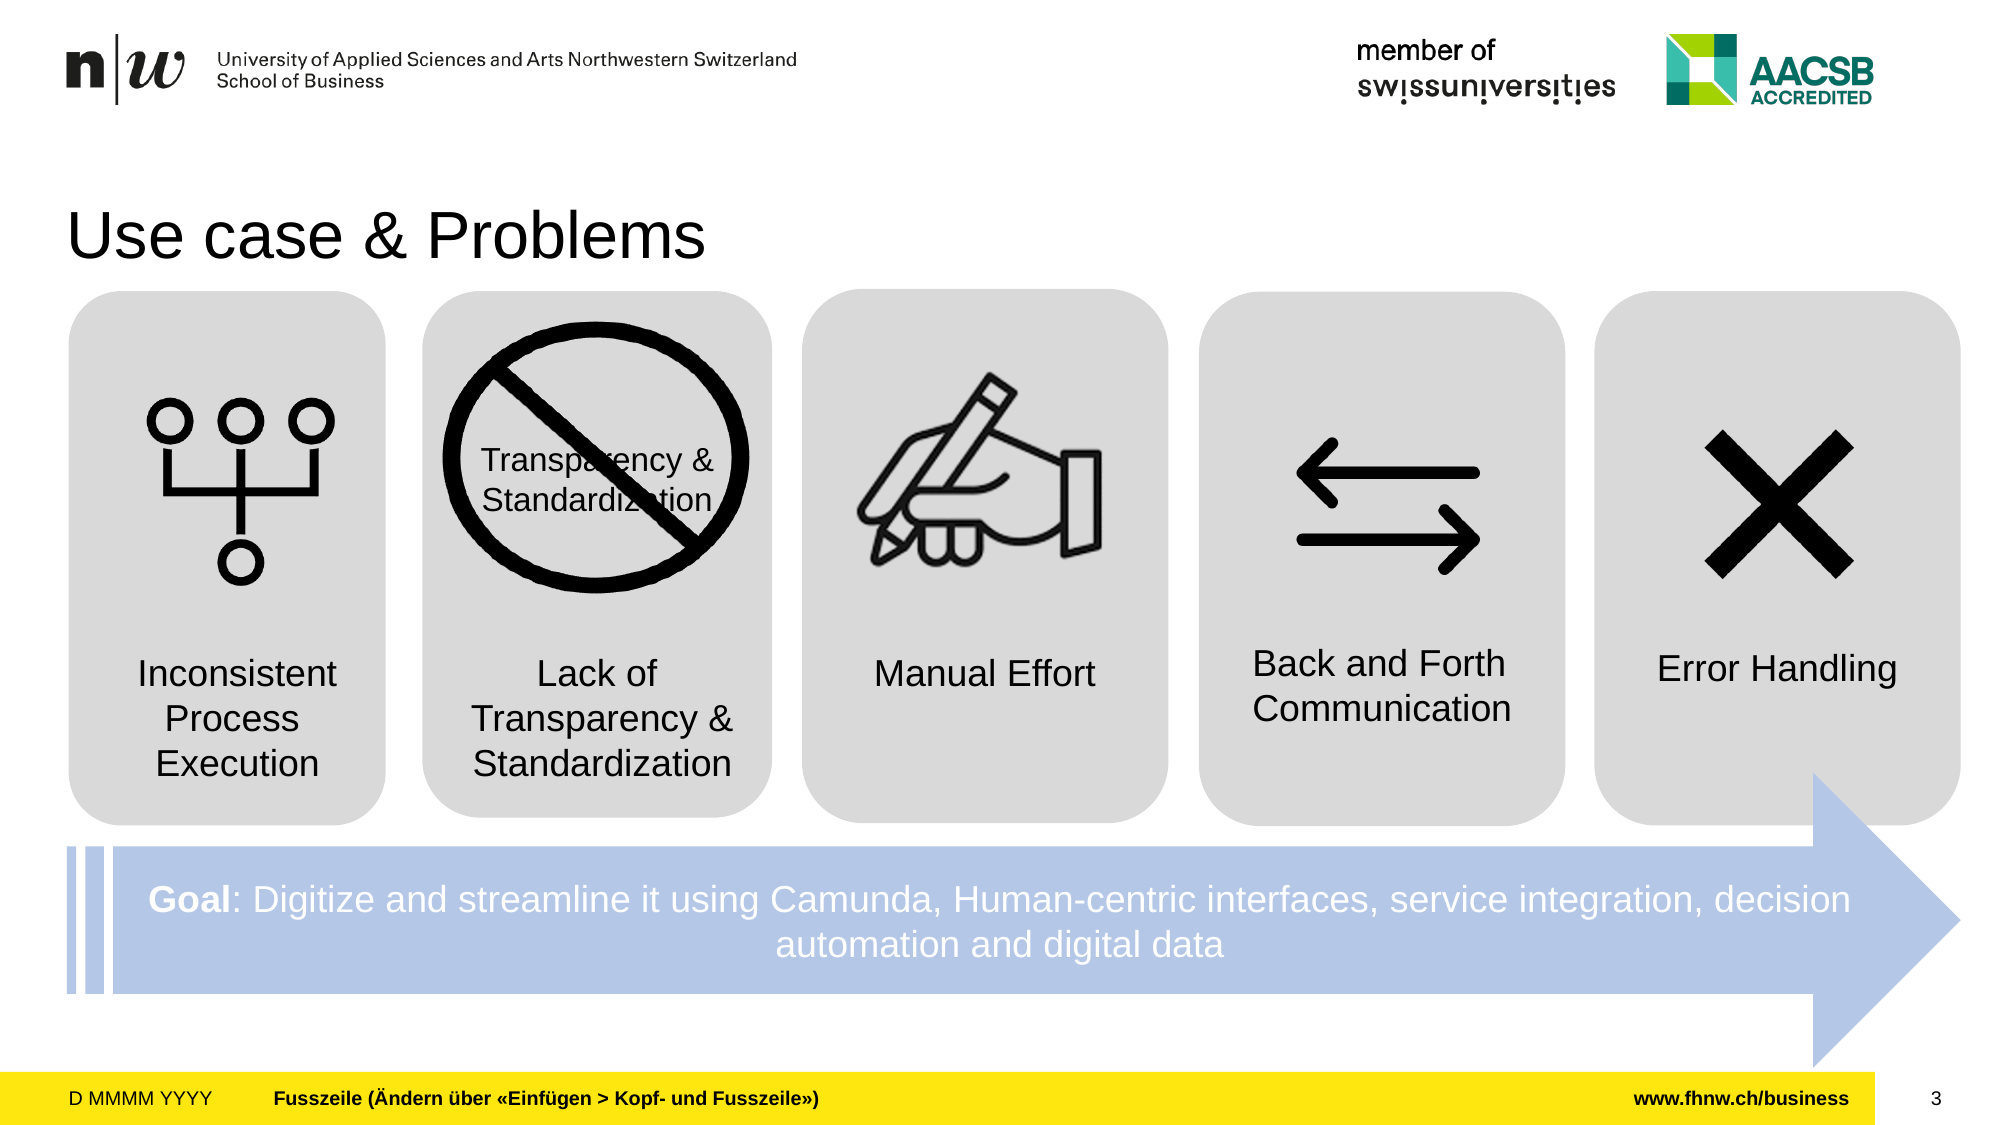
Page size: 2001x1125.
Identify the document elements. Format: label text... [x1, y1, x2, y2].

picture [1356, 34, 1615, 105]
picture [1666, 34, 1874, 105]
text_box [1594, 291, 1961, 826]
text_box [1198, 291, 1573, 827]
text_box Goal: Digitize and streamline it using Camunda, Human-centric interfaces, service integration, decision automation and digital data [111, 826, 1963, 1071]
slide_number D MMMM YYYY [68, 1086, 264, 1110]
title Use case & Problems [66, 191, 1874, 273]
picture [62, 34, 800, 105]
slide_number 3 [1880, 1086, 1942, 1110]
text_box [68, 291, 396, 826]
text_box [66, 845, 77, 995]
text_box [408, 290, 787, 818]
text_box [802, 288, 1169, 824]
text_box Goal: Digitize and streamline it using Camunda, Human-centric interfaces, service integration, decision automation and digital data [84, 845, 105, 995]
footer Fusszeile (Ändern über «Einfügen > Kopf- und Fusszeile») [273, 1086, 1603, 1110]
